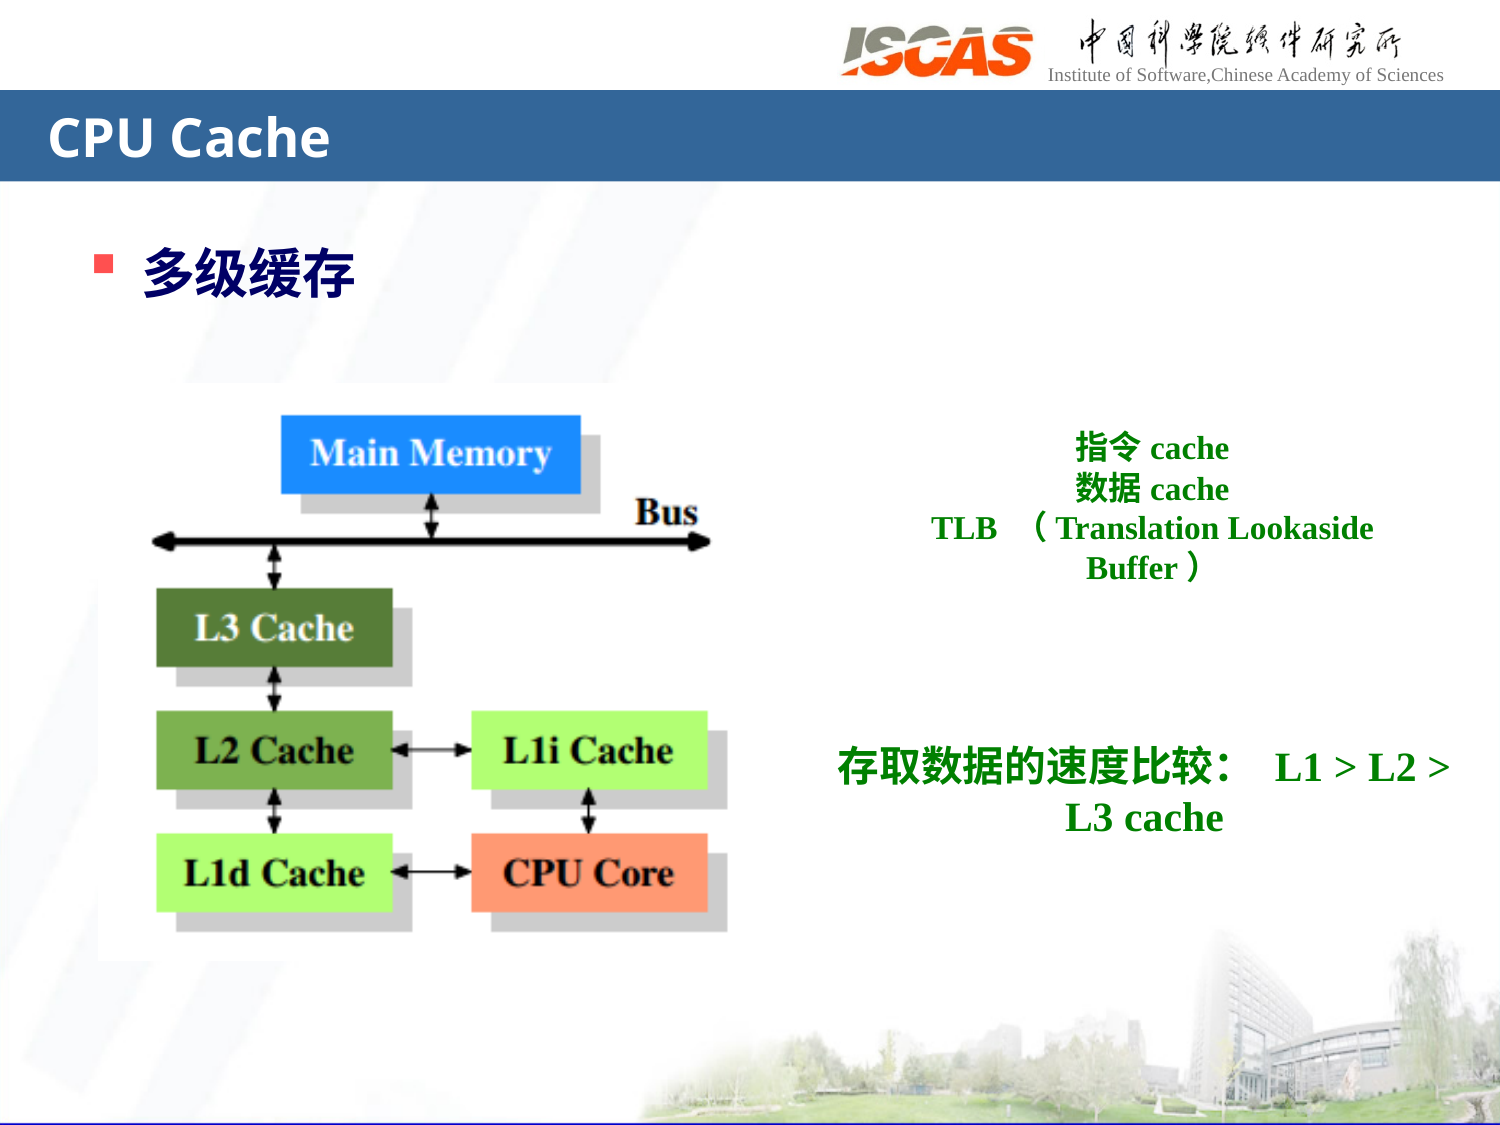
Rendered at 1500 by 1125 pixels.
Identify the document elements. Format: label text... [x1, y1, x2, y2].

title CPU Cache [0, 89, 1500, 182]
text_box 存取数据的速度比较： L1 > L2 > L3 cache [802, 732, 1482, 848]
list 多级缓存 [73, 231, 1427, 337]
picture [837, 18, 1045, 87]
text_box 指令cache 数据cache TLB （Translation Lookaside Buffer） [802, 419, 1453, 594]
picture [0, 182, 1500, 1125]
picture [1077, 15, 1402, 71]
